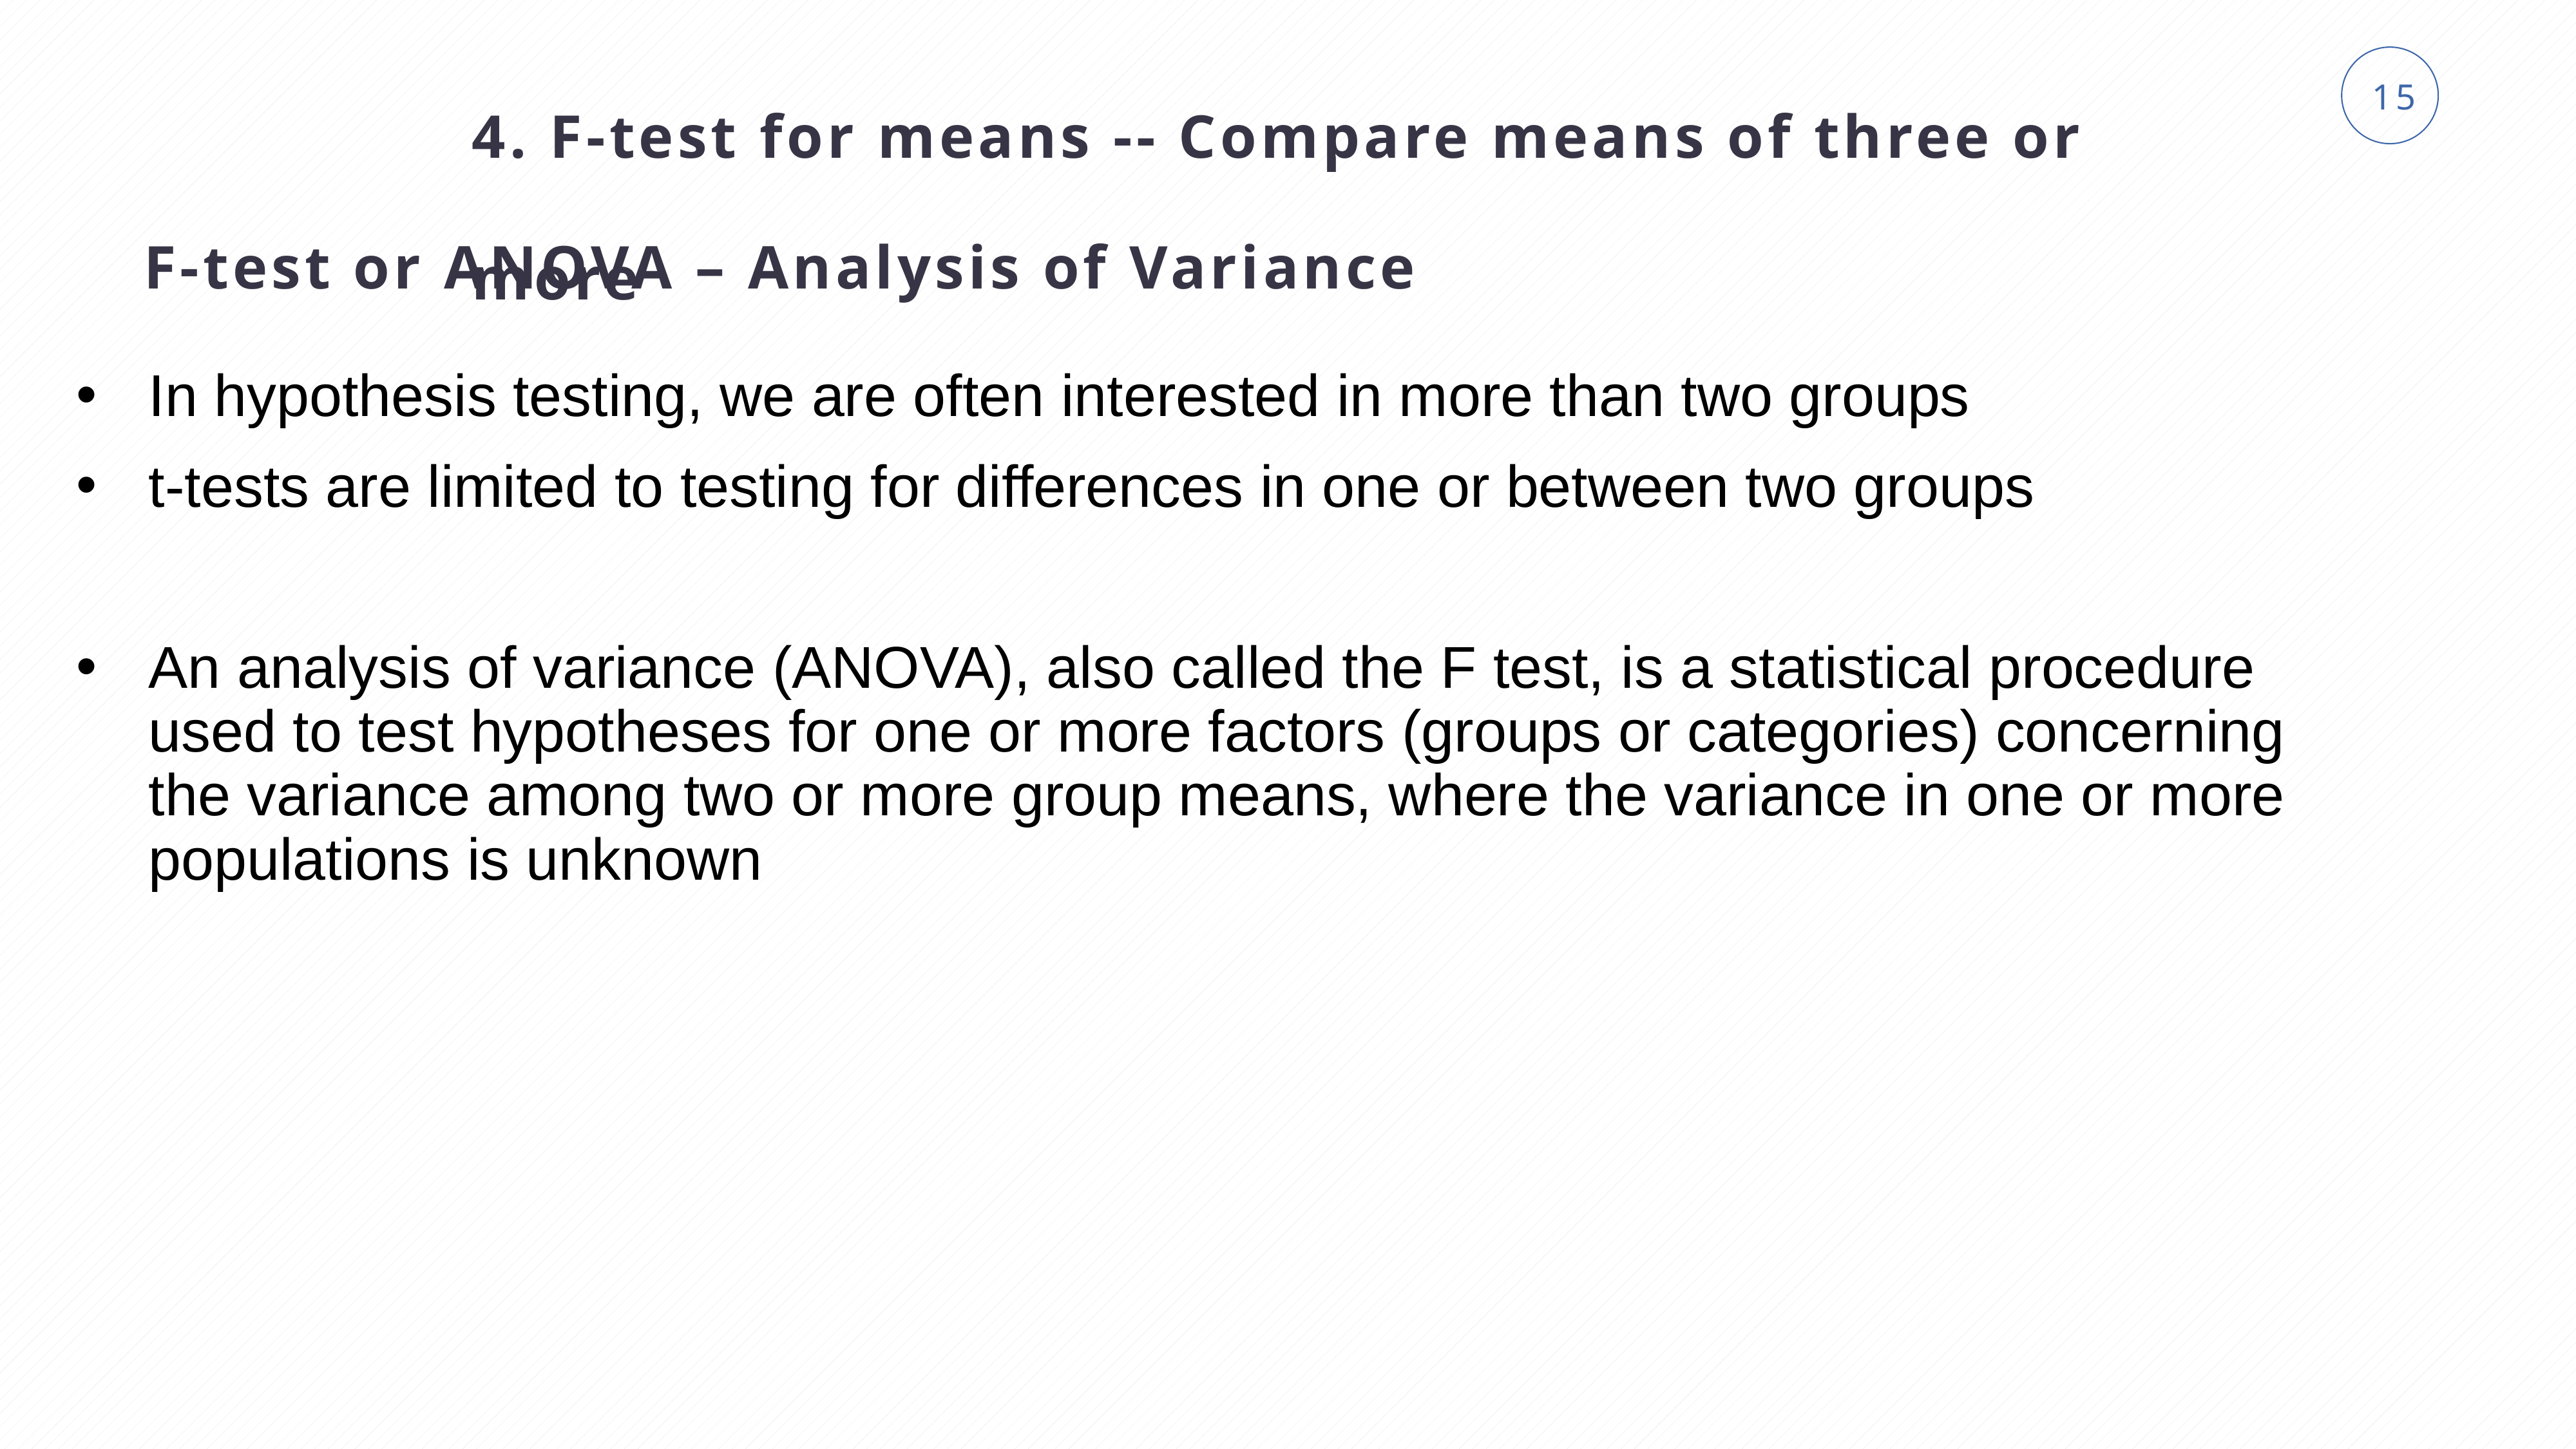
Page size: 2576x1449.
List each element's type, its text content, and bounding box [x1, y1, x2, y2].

text_box In hypothesis testing, we are often interested in more than two groups t-tests are limited to testing for differences in one or between two groups An analysis of variance (ANOVA), also called the F test, is a statistical procedure used to test hypotheses for one or more factors (groups or categories) concerning the variance among two or more group means, where the variance in one or more populations is unknown [66, 361, 2366, 1006]
text_box F-test or ANOVA – Analysis of Variance [134, 154, 1954, 306]
text_box 4. F-test for means -- Compare means of three or more [463, 23, 2182, 316]
